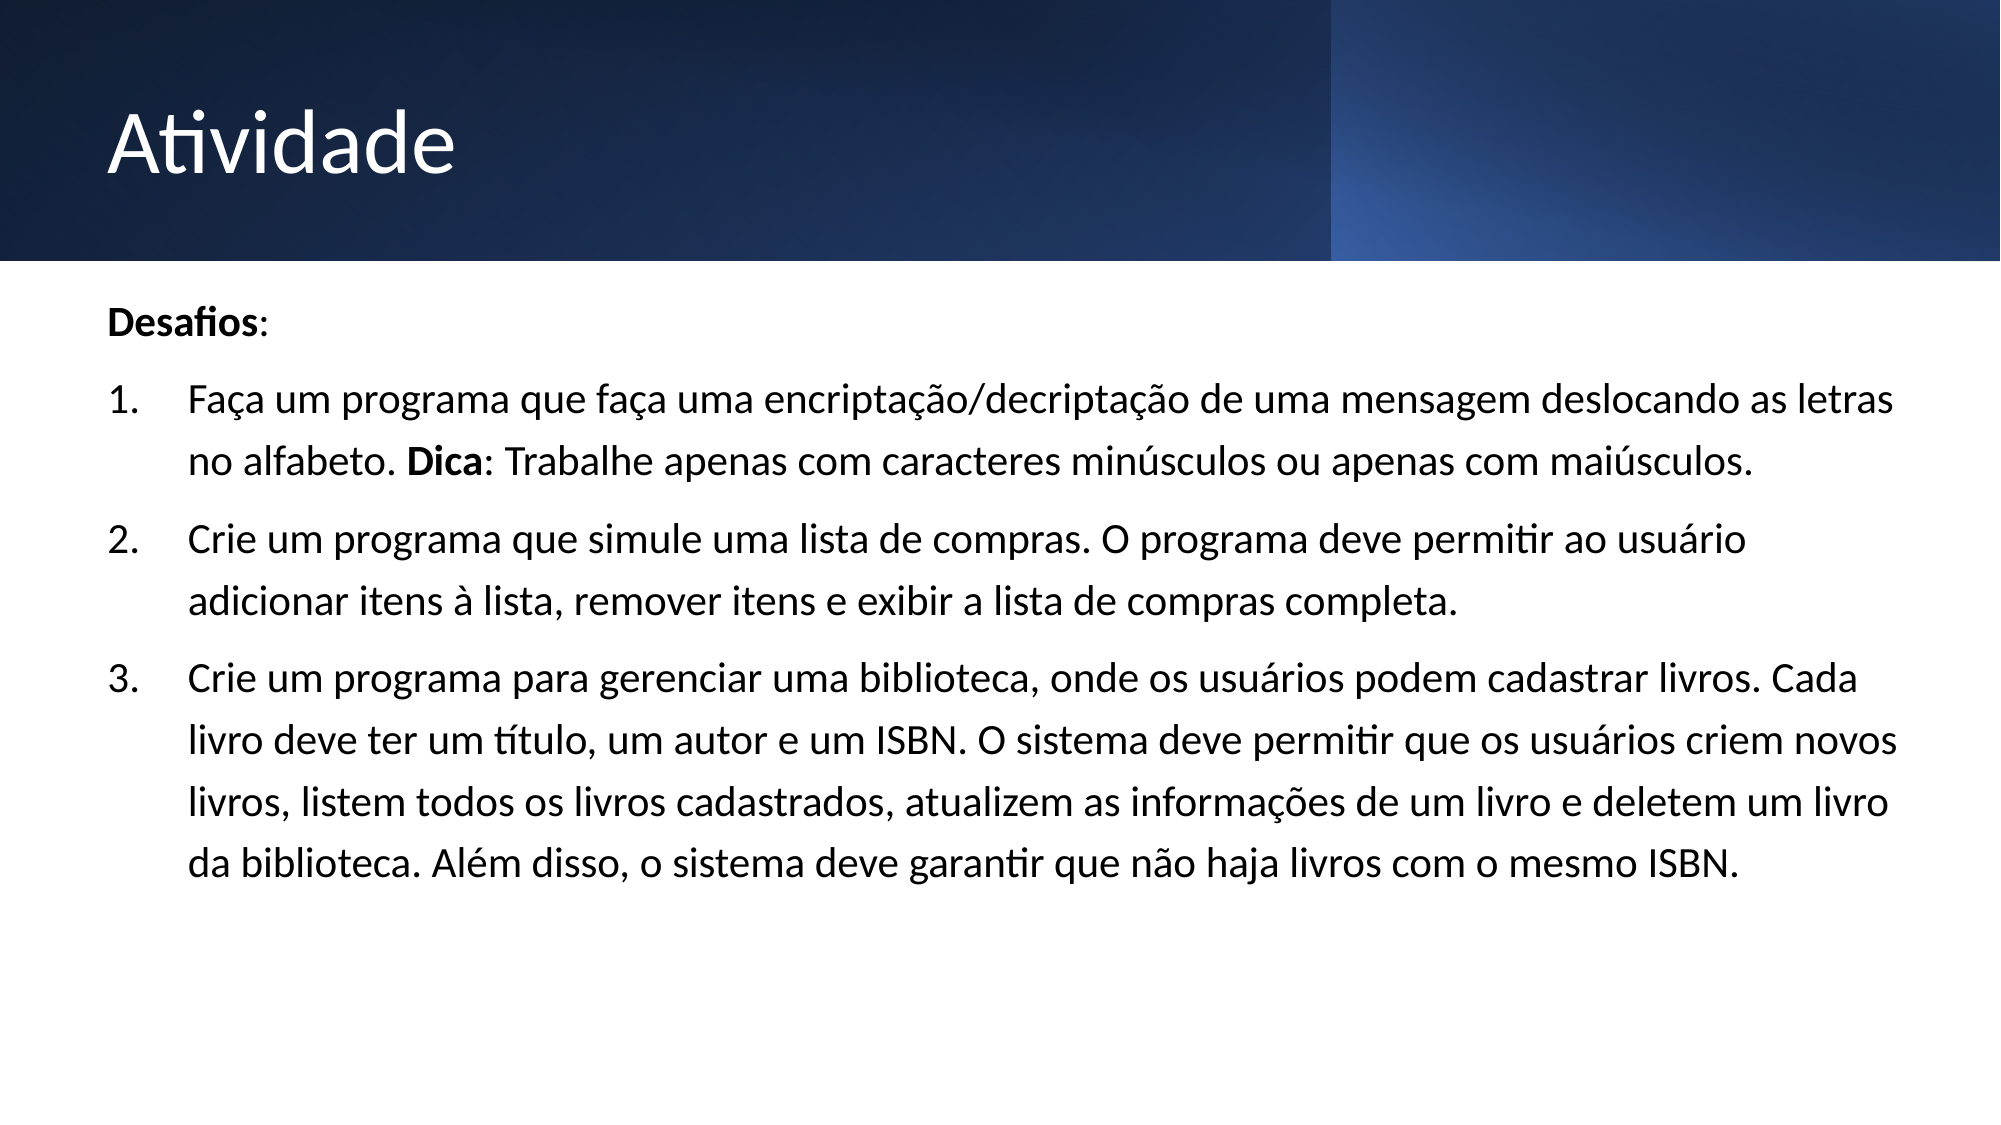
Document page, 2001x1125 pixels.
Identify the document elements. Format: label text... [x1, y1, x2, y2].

title Atividade [92, 35, 1925, 254]
list Desafios: Faça um programa que faça uma encriptação/decriptação de uma mensagem deslocando as letras no alfabeto. Dica: Trabalhe apenas com caracteres minúsculos ou apenas com maiúsculos. Crie um programa que simule uma lista de compras. O programa deve permitir ao usuário adicionar itens à lista, remover itens e exibir a lista de compras completa. Crie um programa para gerenciar uma biblioteca, onde os usuários podem cadastrar livros. Cada livro deve ter um título, um autor e um ISBN. O sistema deve permitir que os usuários criem novos livros, listem todos os livros cadastrados, atualizem as informações de um livro e deletem um livro da biblioteca. Além disso, o sistema deve garantir que não haja livros com o mesmo ISBN. [92, 275, 1925, 1014]
